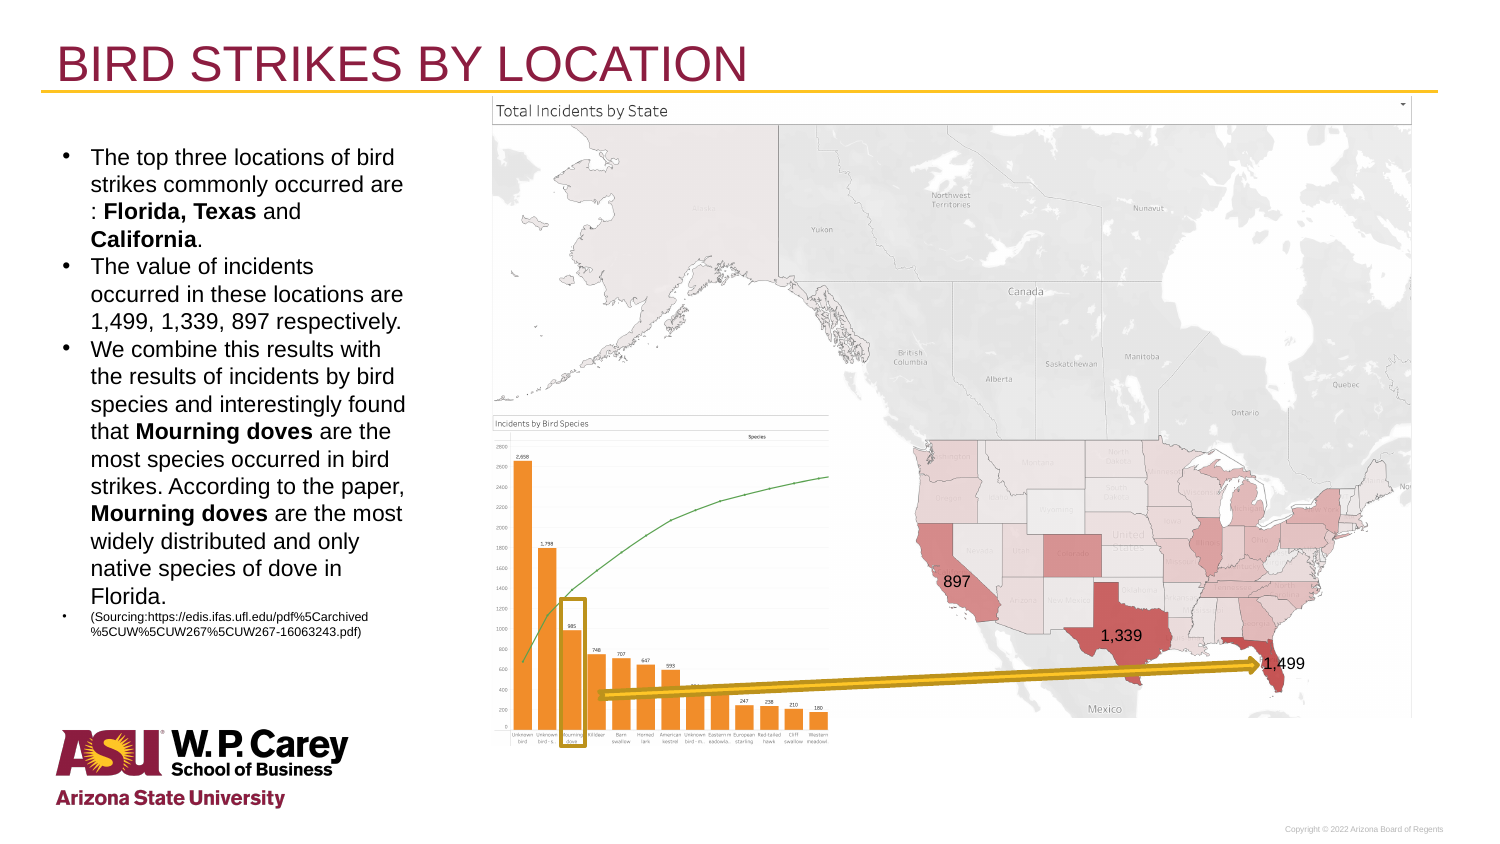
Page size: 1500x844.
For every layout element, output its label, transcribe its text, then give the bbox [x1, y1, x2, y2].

picture [491, 96, 1412, 747]
picture [33, 707, 371, 828]
text_box The top three locations of bird strikes commonly occurred are : Florida, Texas and California. The value of incidents occurred in these locations are 1,499, 1,339, 897 respectively. We combine this results with the results of incidents by bird species and interestingly found that Mourning doves are the most species occurred in bird strikes. According to the paper, Mourning doves are the most widely distributed and only native species of dove in Florida. (Sourcing:https://edis.ifas.ufl.edu/pdf%5Carchived%5CUW%5CUW267%5CUW267-16063243.pdf) [47, 134, 421, 647]
text_box BIRD STRIKES BY LOCATION [41, 19, 1405, 90]
